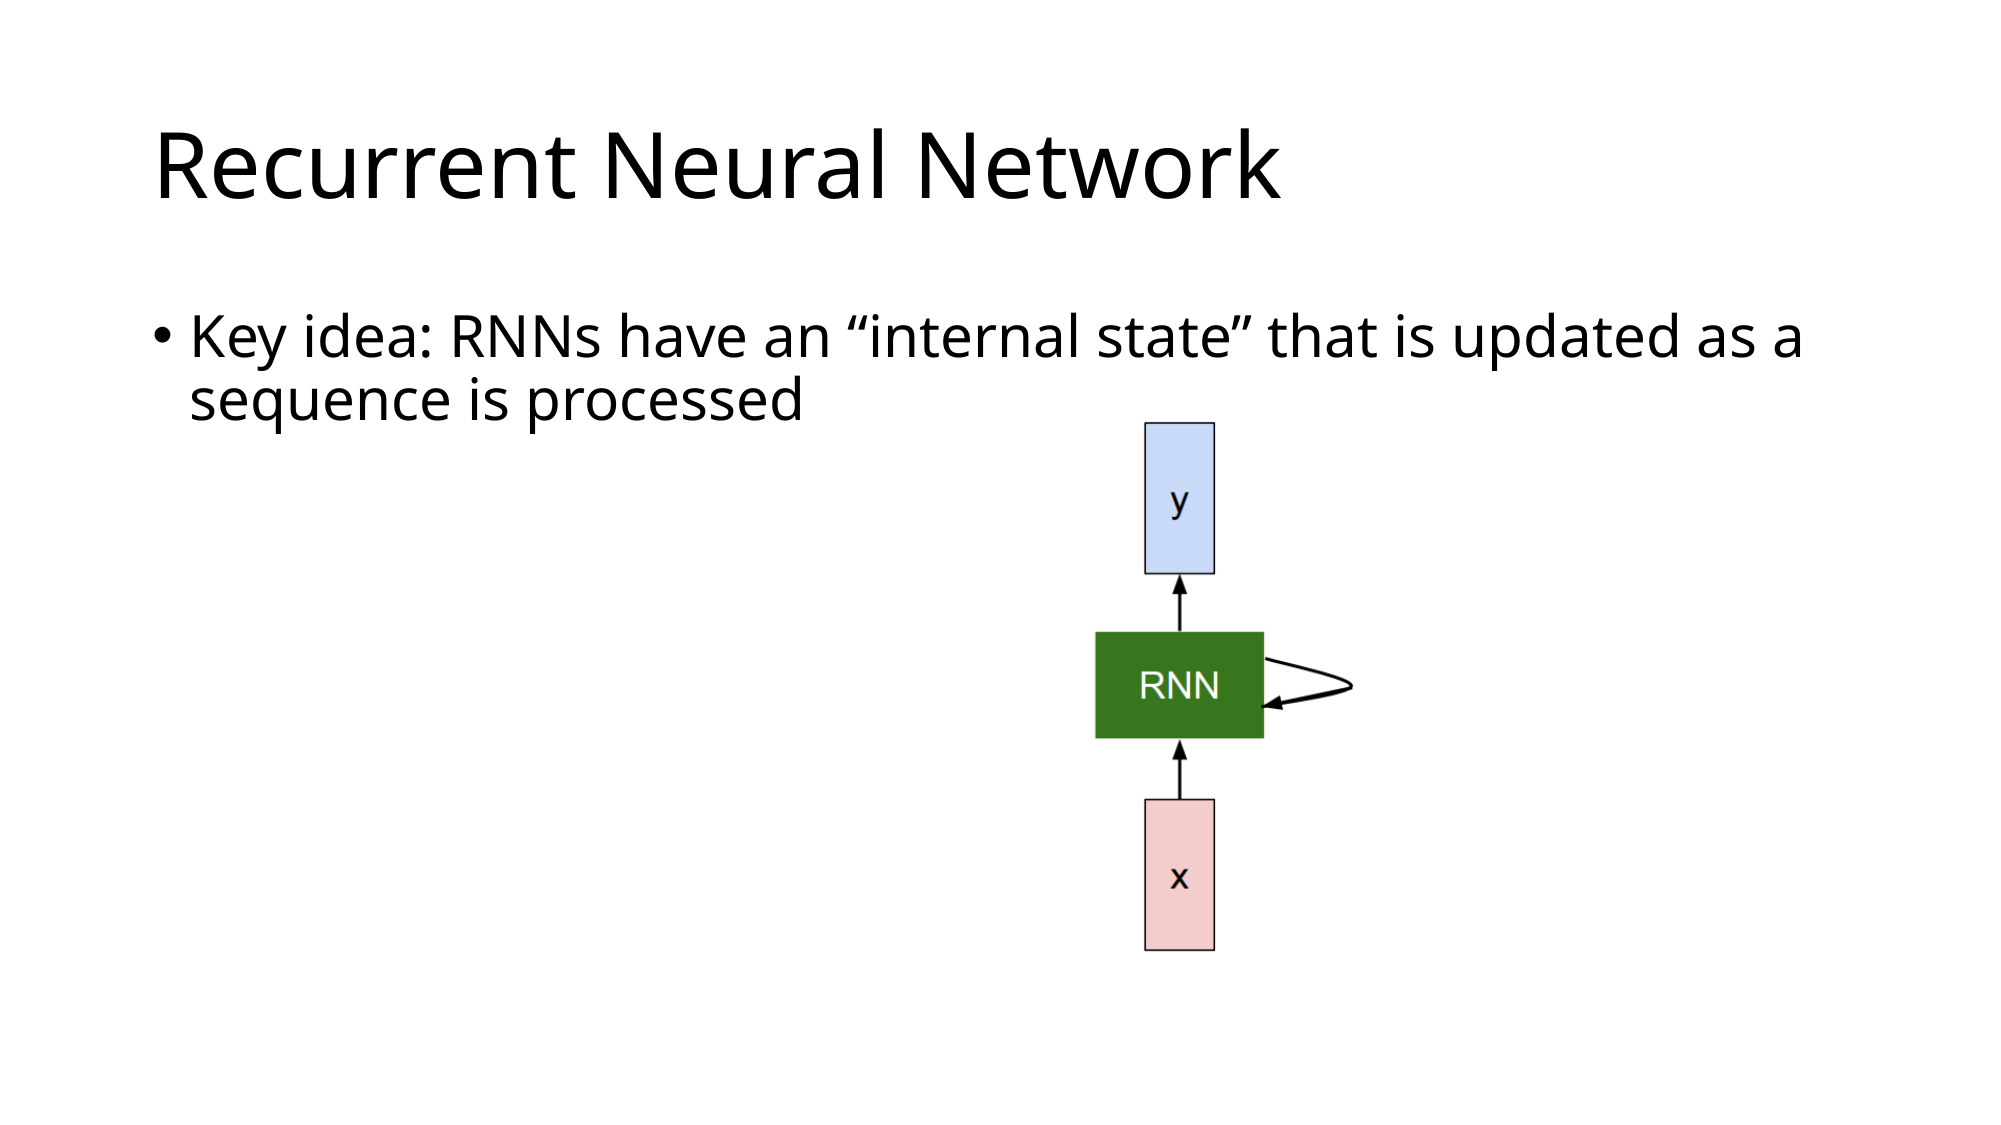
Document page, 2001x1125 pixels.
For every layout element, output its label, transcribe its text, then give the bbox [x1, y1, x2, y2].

list Key idea: RNNs have an “internal state” that is updated as a sequence is processed [137, 299, 1863, 1014]
title Recurrent Neural Network [137, 59, 1863, 278]
picture [1053, 399, 1375, 970]
